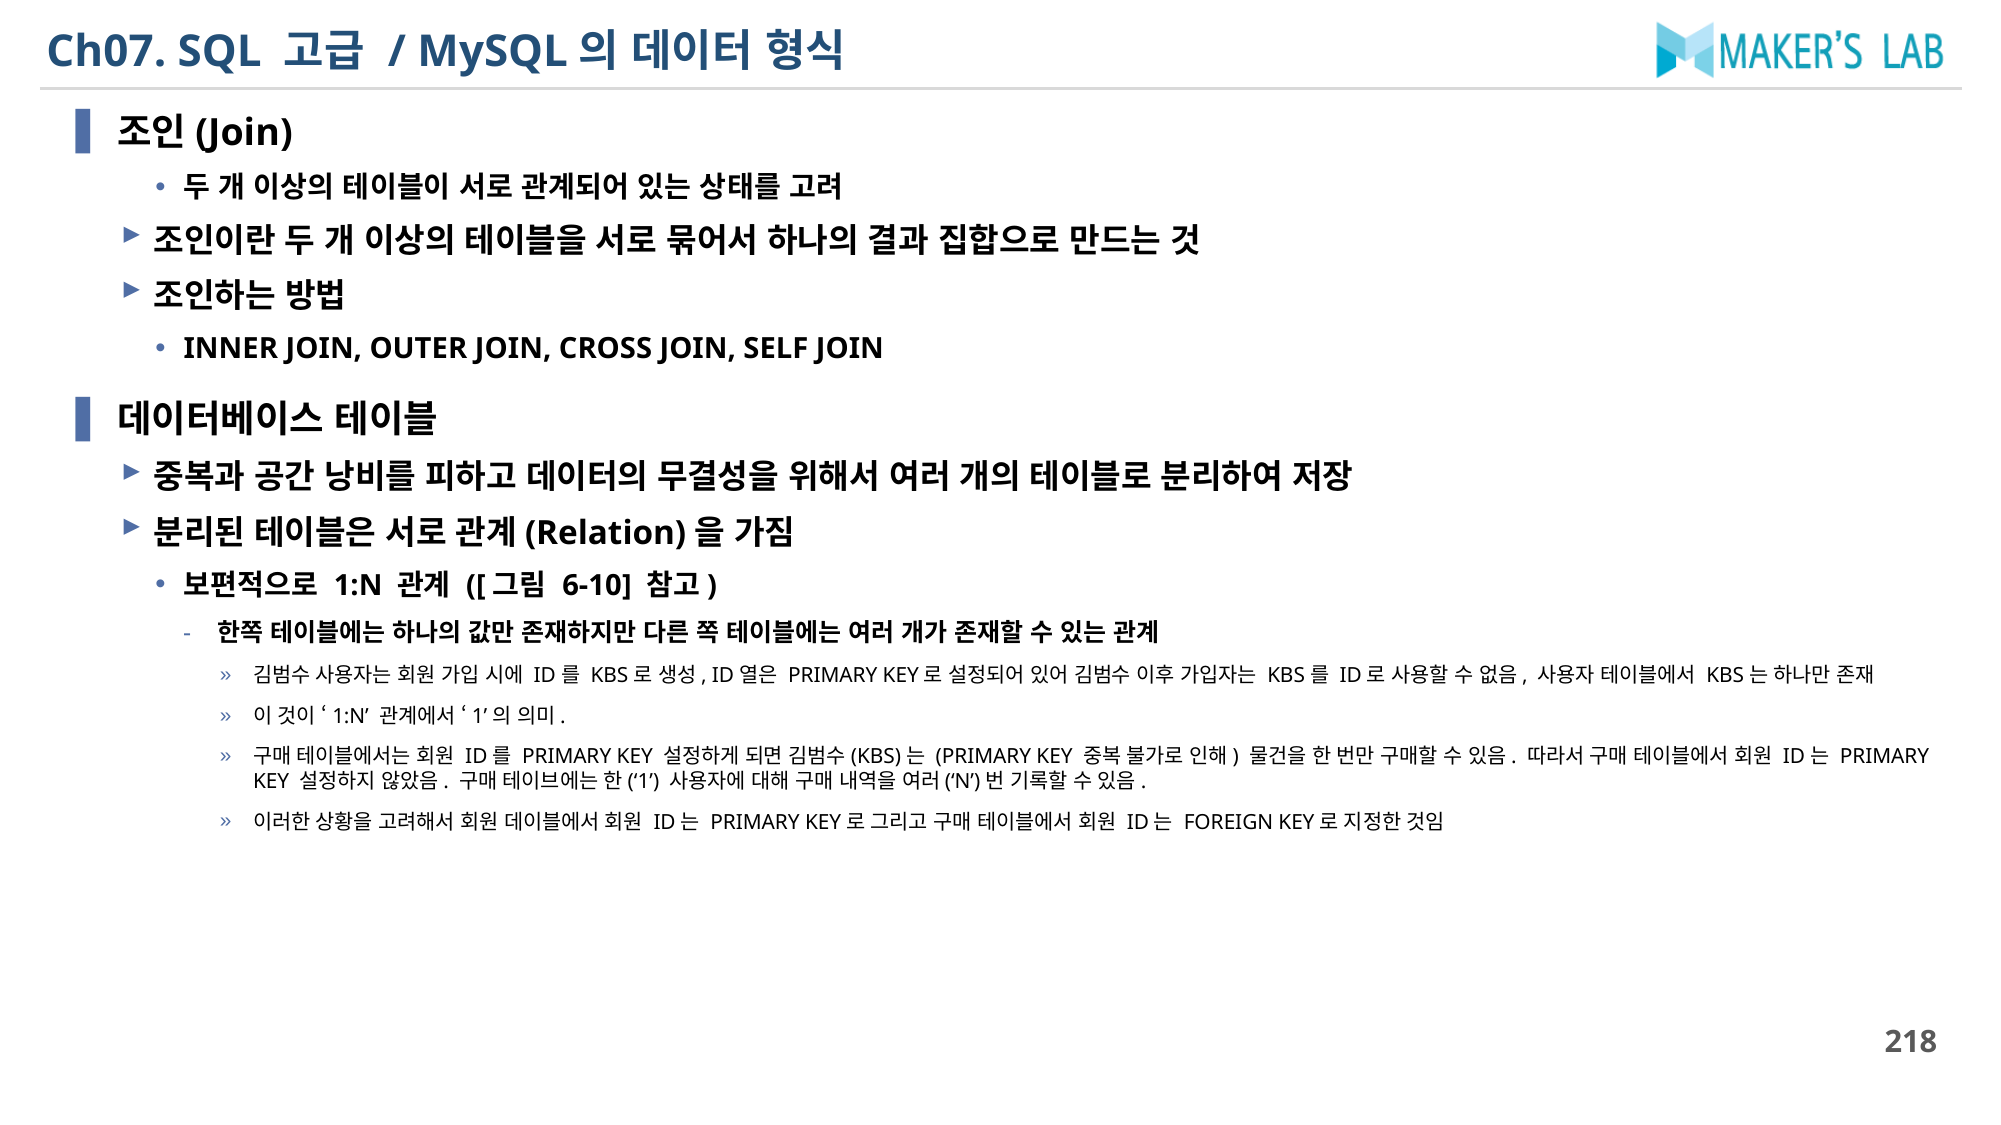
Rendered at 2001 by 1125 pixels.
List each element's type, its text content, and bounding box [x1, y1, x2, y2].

slide_number 218 [1802, 1012, 1953, 1073]
picture [1648, 11, 1952, 84]
list 조인(Join) 두 개 이상의 테이블이 서로 관계되어 있는 상태를 고려 조인이란 두 개 이상의 테이블을 서로 묶어서 하나의 결과 집합으로 만드는 것 조인하는 방법 INNER JOIN, OUTER JOIN, CROSS JOIN, SELF JOIN 데이터베이스 테이블 중복과 공간 낭비를 피하고 데이터의 무결성을 위해서 여러 개의 테이블로 분리하여 저장 분리된 테이블은 서로 관계(Relation)을 가짐 보편적으로 1:N 관계 ([그림 6-10] 참고) 한쪽 테이블에는 하나의 값만 존재하지만 다른 쪽 테이블에는 여러 개가 존재할 수 있는 관계 김범수 사용자는 회원 가입 시에 ID를 KBS로 생성, ID열은 PRIMARY KEY로 설정되어 있어 김범수 이후 가입자는 KBS를 ID로 사용할 수 없음, 사용자 테이블에서 KBS는 하나만 존재 이 것이 ‘1:N’ 관계에서 ‘1’의 의미. 구매 테이블에서는 회원 ID를 PRIMARY KEY 설정하게 되면 김범수(KBS)는 (PRIMARY KEY 중복 불가로 인해) 물건을 한 번만 구매할 수 있음. 따라서 구매 테이블에서 회원 ID는 PRIMARY KEY 설정하지 않았음. 구매 테이브에는 한(‘1’) 사용자에 대해 구매 내역을 여러(‘N’)번 기록할 수 있음. 이러한 상황을 고려해서 회원 데이블에서 회원 ID는 PRIMARY KEY로 그리고 구매 테이블에서 회원 ID는 FOREIGN KEY로 지정한 것임 [46, 100, 1952, 404]
title Ch07. SQL 고급 / MySQL의 데이터 형식 [31, 14, 1914, 84]
